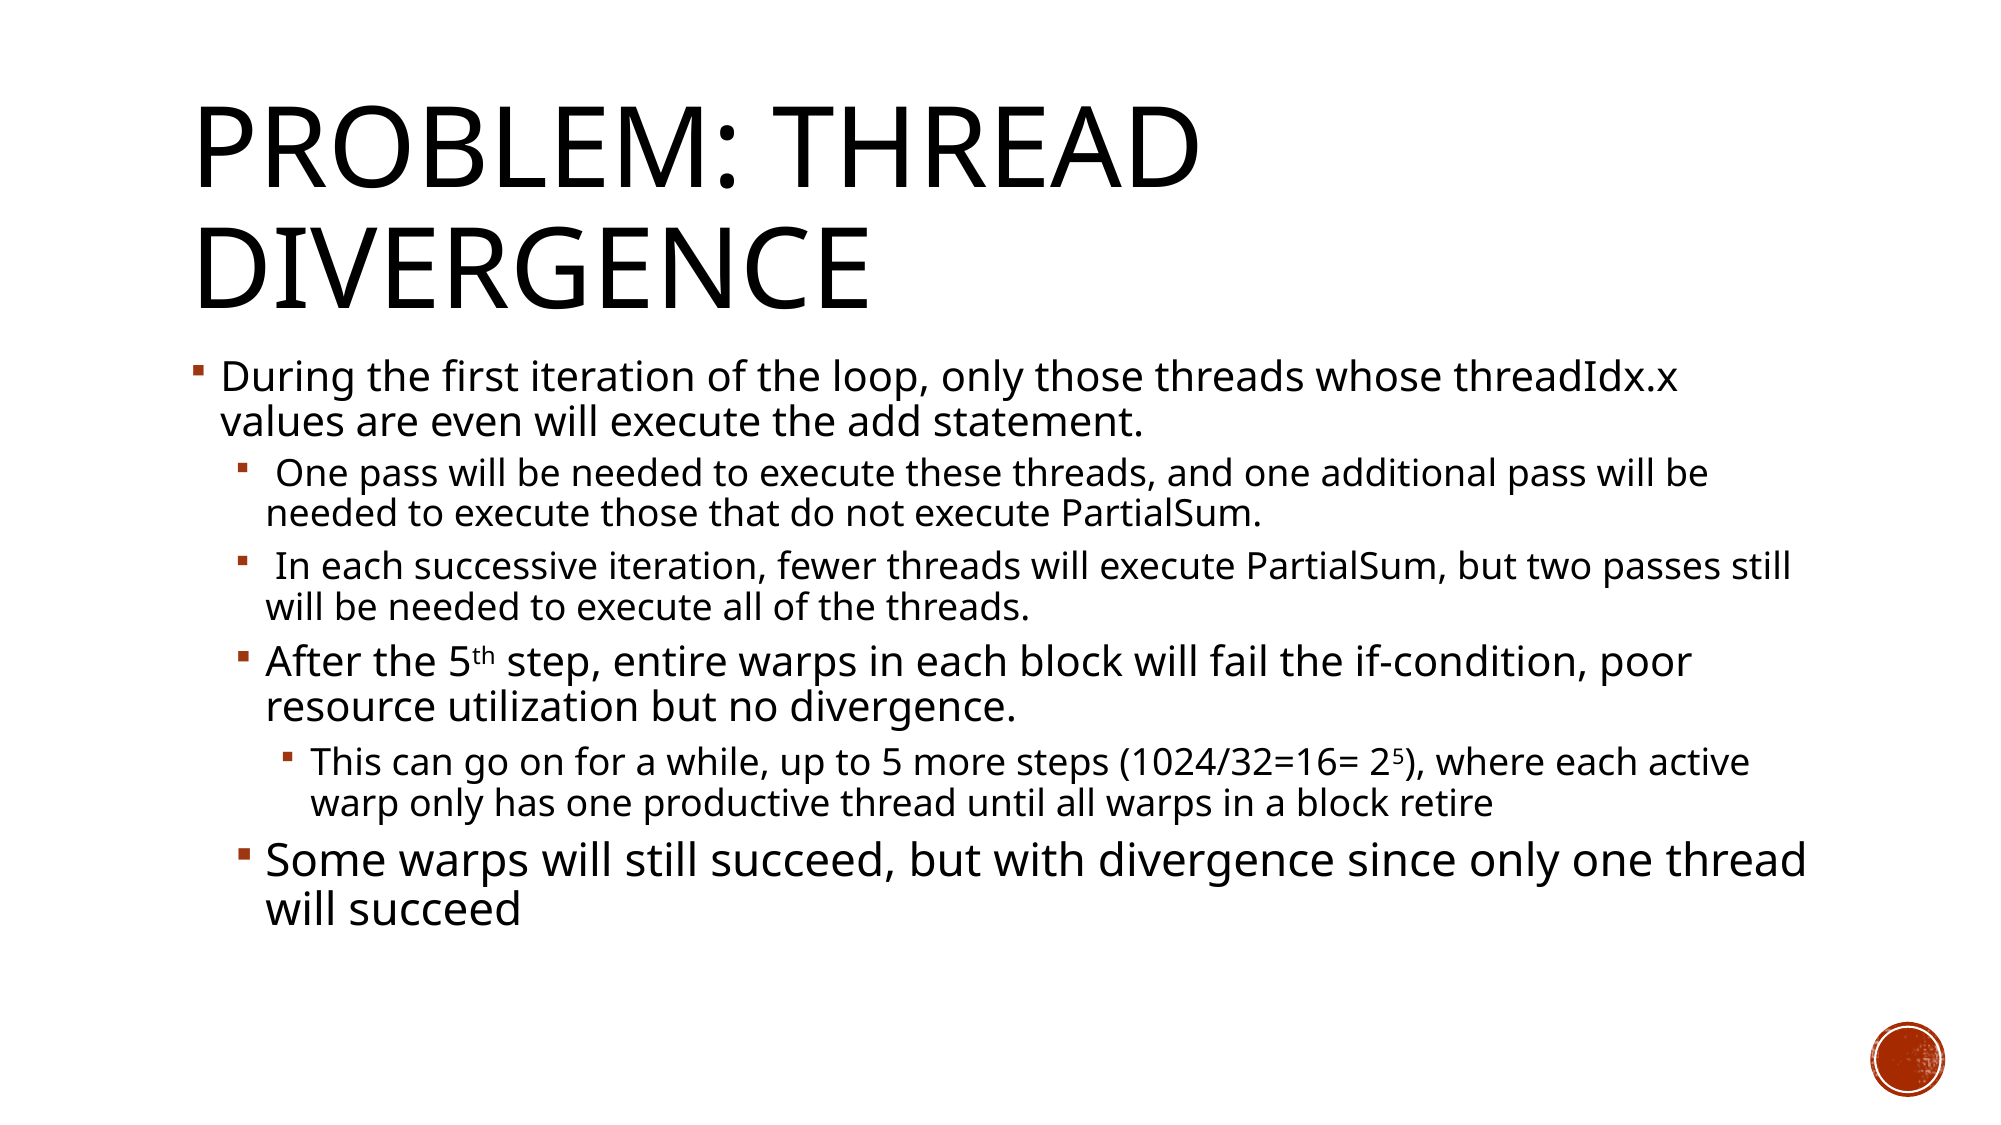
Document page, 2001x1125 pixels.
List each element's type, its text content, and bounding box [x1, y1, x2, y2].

list During the first iteration of the loop, only those threads whose threadIdx.x values are even will execute the add statement. One pass will be needed to execute these threads, and one additional pass will be needed to execute those that do not execute PartialSum. In each successive iteration, fewer threads will execute PartialSum, but two passes still will be needed to execute all of the threads. After the 5th step, entire warps in each block will fail the if-condition, poor resource utilization but no divergence. This can go on for a while, up to 5 more steps (1024/32=16= 25), where each active warp only has one productive thread until all warps in a block retire Some warps will still succeed, but with divergence since only one thread will succeed [175, 348, 1826, 1013]
title Problem: thread divergence [175, 79, 1826, 344]
